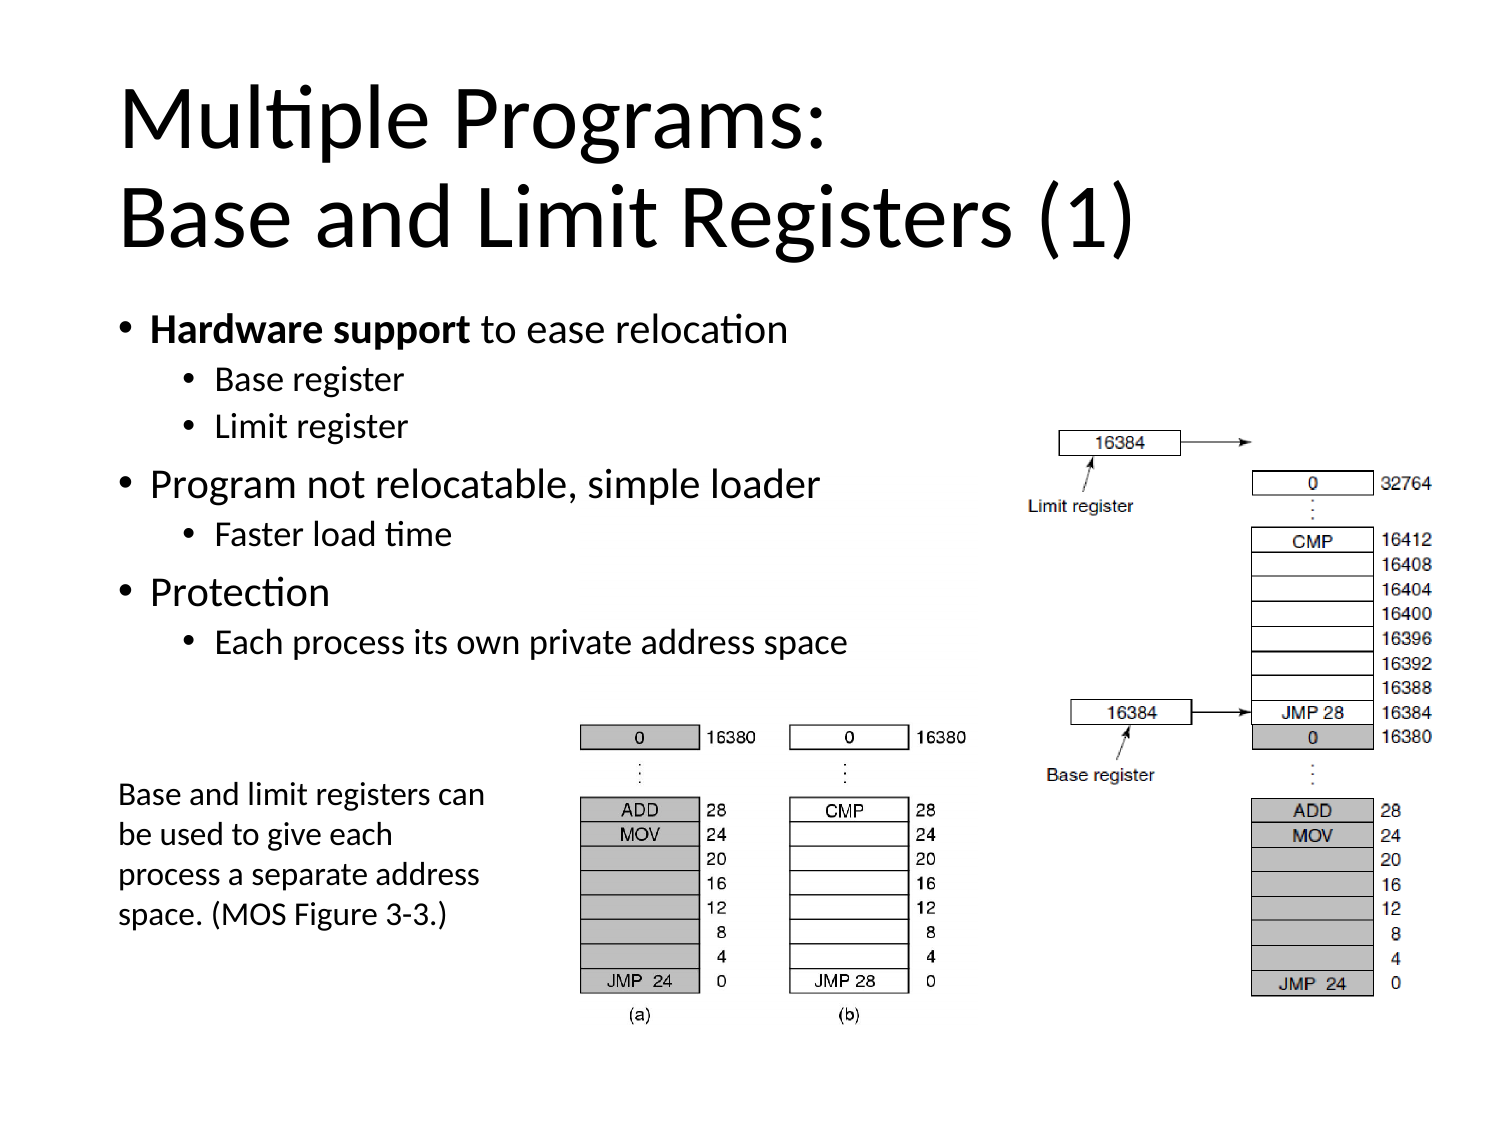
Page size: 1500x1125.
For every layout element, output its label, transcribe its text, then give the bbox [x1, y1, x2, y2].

title Multiple Programs: Base and Limit Registers (1) [103, 59, 1397, 278]
text_box Base and limit registers can be used to give each process a separate address space. (MOS Figure 3-3.) [103, 764, 511, 942]
list Hardware support to ease relocation Base register Limit register Program not relocatable, simple loader Faster load time Protection Each process its own private address space [103, 299, 1030, 671]
picture [579, 469, 978, 1025]
picture [1004, 408, 1477, 1003]
